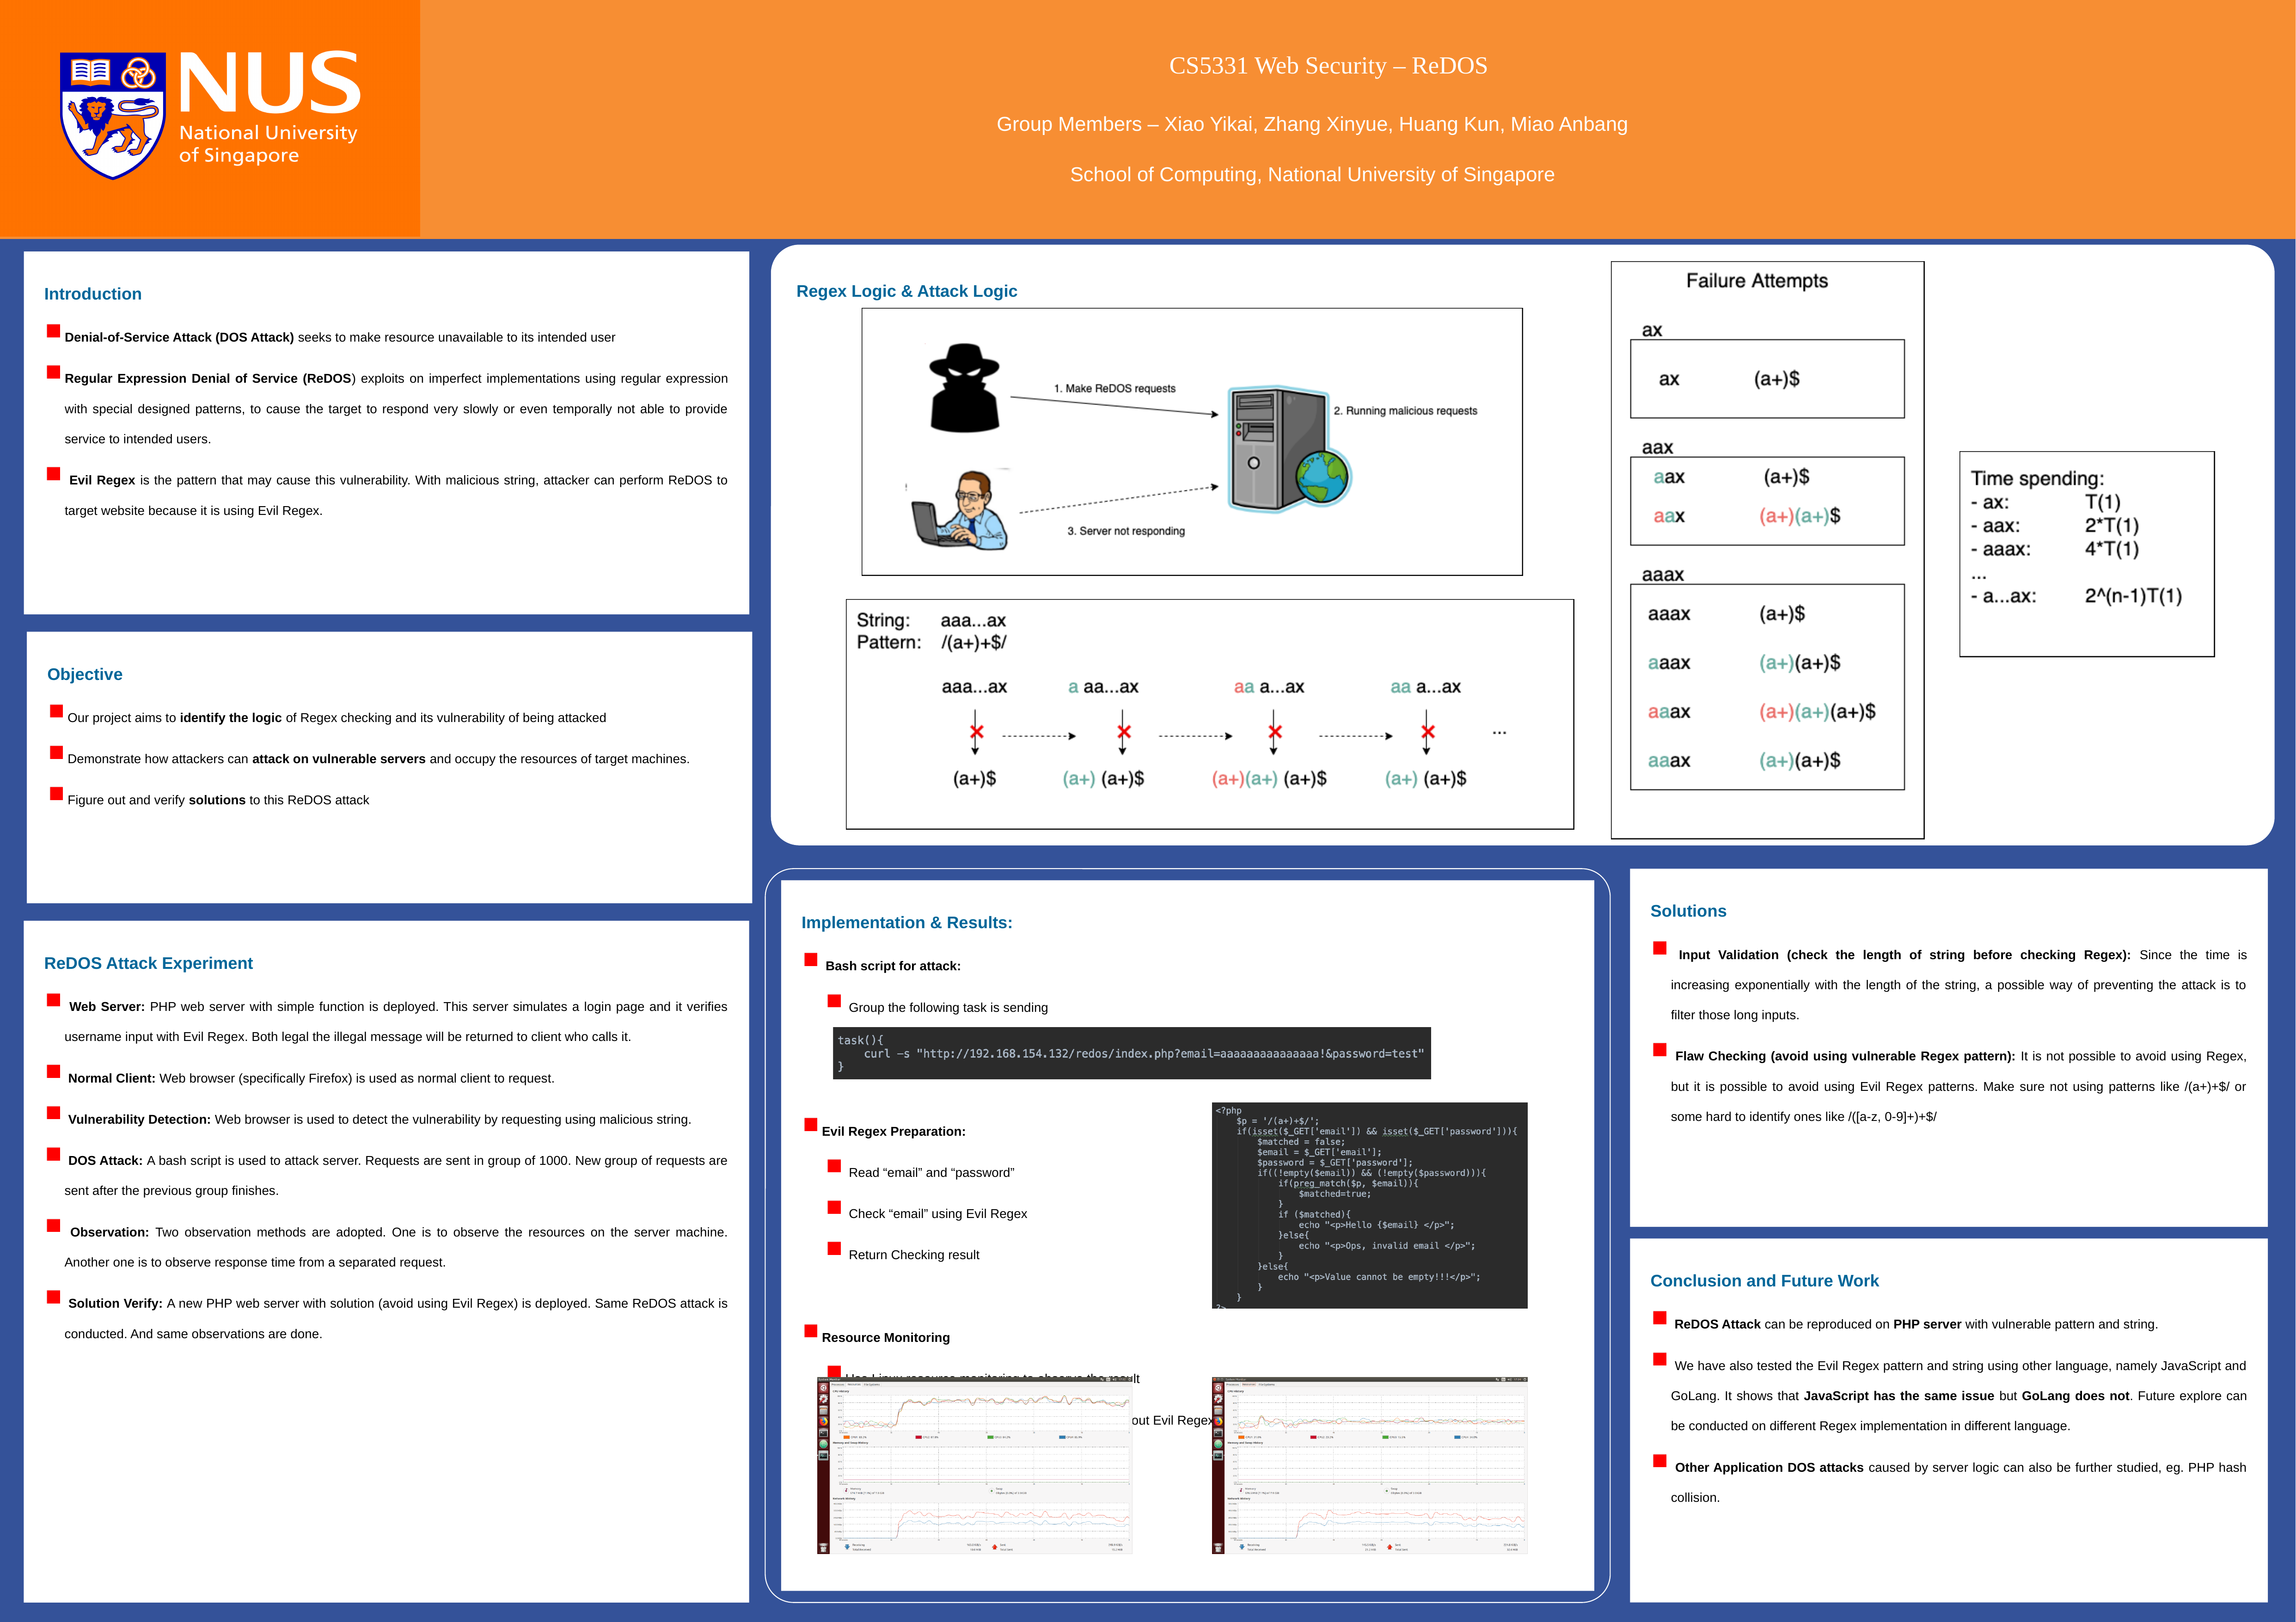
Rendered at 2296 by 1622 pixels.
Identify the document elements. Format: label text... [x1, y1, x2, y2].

picture [44, 1145, 60, 1161]
text_box [771, 245, 2275, 845]
picture [47, 702, 63, 717]
picture [833, 1027, 1431, 1080]
picture [0, 0, 2296, 239]
picture [1610, 261, 1925, 839]
picture [817, 1377, 1133, 1555]
text_box [765, 869, 1610, 1603]
picture [44, 464, 60, 480]
picture [846, 599, 1575, 830]
picture [1212, 1102, 1528, 1309]
picture [44, 1062, 60, 1078]
picture [44, 362, 60, 379]
picture [862, 307, 1523, 576]
picture [1650, 1451, 1666, 1467]
picture [47, 784, 63, 800]
picture [1650, 1308, 1666, 1324]
picture [44, 991, 60, 1006]
text_box ReDOS Attack Experiment Web Server: PHP web server with simple function is deployed. This server simulates a login page and it verifies username input with Evil Regex. Both legal the illegal message will be returned to client who calls it. Normal Client: Web browser (specifically Firefox) is used as normal client to request. Vulnerability Detection: Web browser is used to detect the vulnerability by requesting using malicious string. DOS Attack: A bash script is used to attack server. Requests are sent in group of 1000. New group of requests are sent after the previous group finishes. Observation: Two observation methods are adopted. One is to observe the resources on the server machine. Another one is to observe response time from a separated request. Solution Verify: A new PHP web server with solution (avoid using Evil Regex) is deployed. Same ReDOS attack is conducted. And same observations are done. [24, 920, 749, 1603]
text_box Conclusion and Future Work ReDOS Attack can be reproduced on PHP server with vulnerable pattern and string. We have also tested the Evil Regex pattern and string using other language, namely JavaScript and GoLang. It shows that JavaScript has the same issue but GoLang does not. Future explore can be conducted on different Regex implementation in different language. Other Application DOS attacks caused by server logic can also be further studied, eg. PHP hash collision. [1630, 1238, 2268, 1603]
picture [44, 1103, 60, 1119]
picture [1959, 451, 2215, 658]
picture [1650, 938, 1666, 955]
picture [1212, 1377, 1528, 1555]
picture [1650, 1040, 1666, 1056]
picture [1650, 1350, 1666, 1365]
text_box Solutions Input Validation (check the length of string before checking Regex): Since the time is increasing exponentially with the length of the string, a possible way of preventing the attack is to filter those long inputs. Flaw Checking (avoid using vulnerable Regex pattern): It is not possible to avoid using Regex, but it is possible to avoid using Evil Regex patterns. Make sure not using patterns like /(a+)+$/ or some hard to identify ones like /([a-z, 0-9]+)+$/ [1630, 869, 2268, 1227]
text_box Introduction Denial-of-Service Attack (DOS Attack) seeks to make resource unavailable to its intended user Regular Expression Denial of Service (ReDOS) exploits on imperfect implementations using regular expression with special designed patterns, to cause the target to respond very slowly or even temporally not able to provide service to intended users. Evil Regex is the pattern that may cause this vulnerability. With malicious string, attacker can perform ReDOS to target website because it is using Evil Regex. [24, 251, 749, 615]
picture [44, 1216, 60, 1232]
picture [44, 321, 60, 337]
picture [47, 743, 63, 759]
picture [44, 1287, 60, 1304]
text_box Regex Logic & Attack Logic [793, 259, 1628, 325]
text_box Objective Our project aims to identify the logic of Regex checking and its vulnerability of being attacked Demonstrate how attackers can attack on vulnerable servers and occupy the resources of target machines. Figure out and verify solutions to this ReDOS attack [27, 631, 753, 904]
